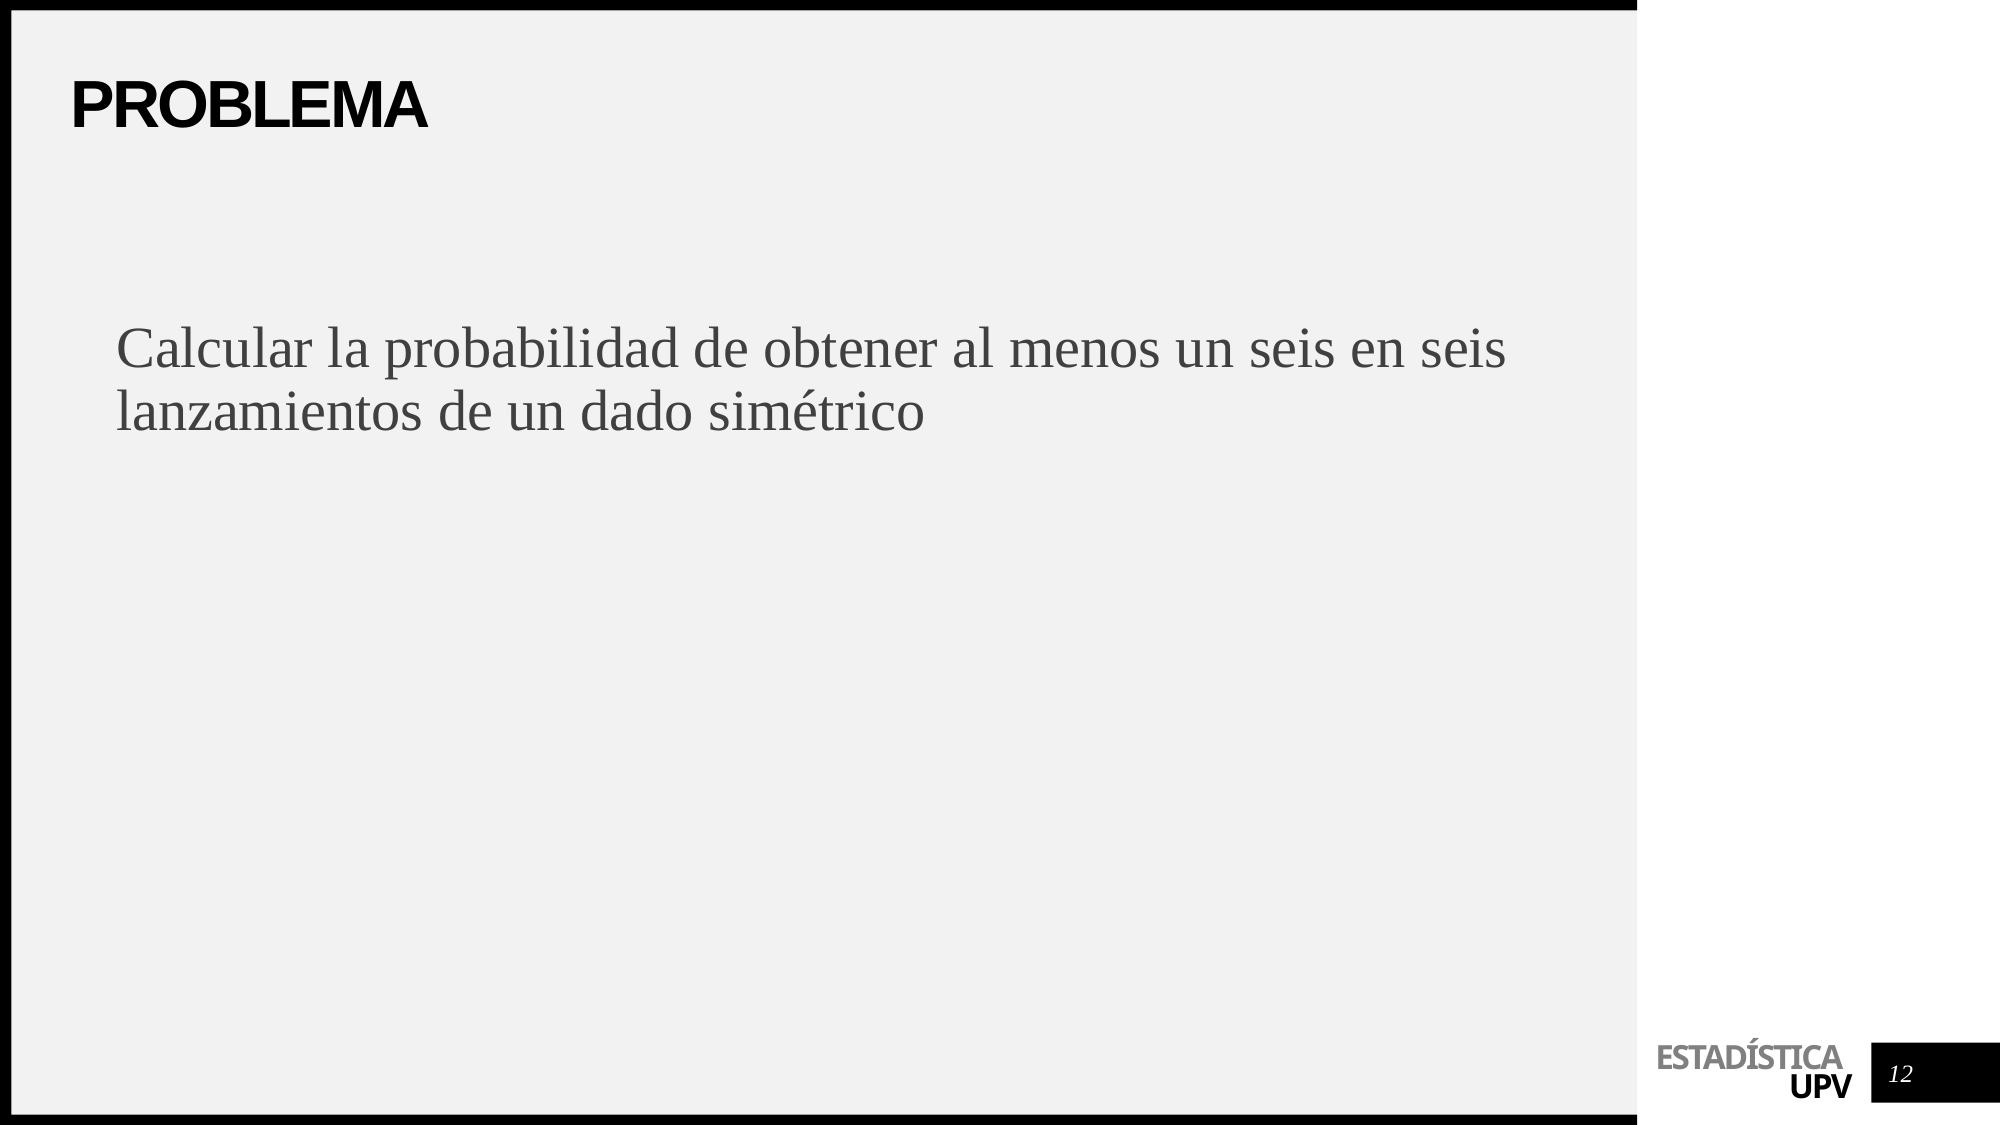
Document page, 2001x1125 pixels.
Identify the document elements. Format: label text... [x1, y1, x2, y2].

list Calcular la probabilidad de obtener al menos un seis en seis lanzamientos de un dado simétrico [70, 317, 1580, 1016]
slide_number 12 [1877, 1050, 1924, 1096]
title problema [70, 70, 1580, 142]
